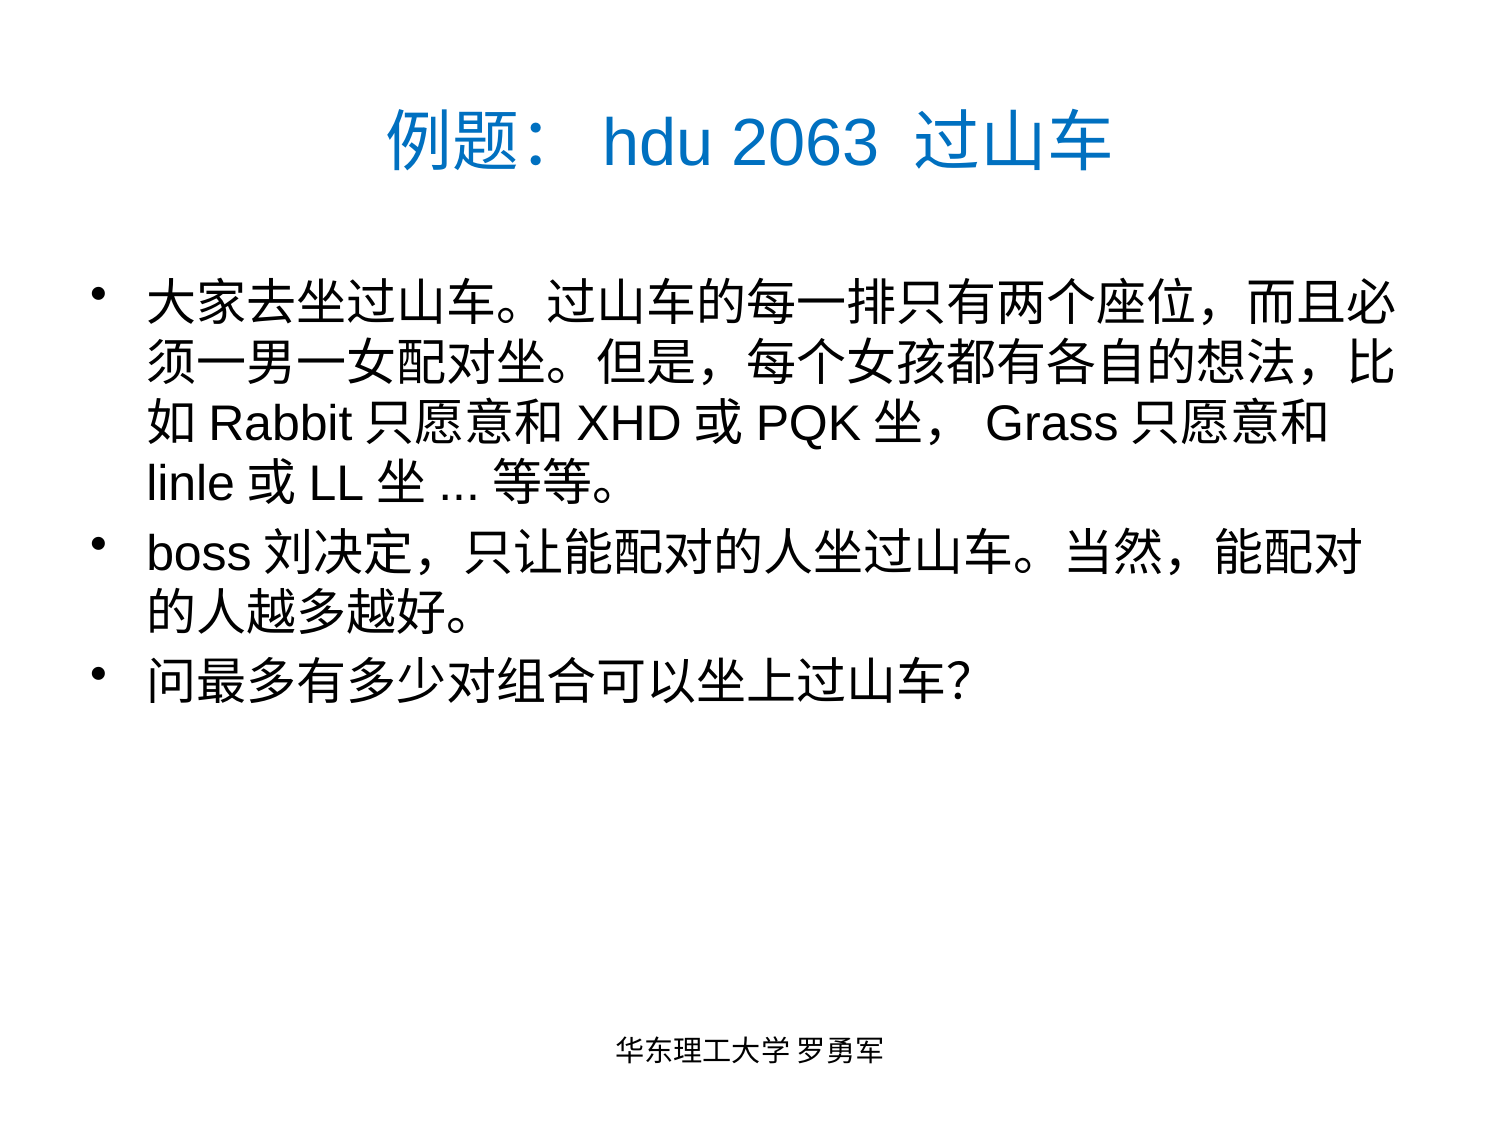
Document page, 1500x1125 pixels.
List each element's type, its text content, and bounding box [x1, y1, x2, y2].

list 大家去坐过山车。过山车的每一排只有两个座位，而且必须一男一女配对坐。但是，每个女孩都有各自的想法，比如Rabbit只愿意和XHD或PQK坐，Grass只愿意和linle或LL坐...等等。 boss刘决定，只让能配对的人坐过山车。当然，能配对的人越多越好。 问最多有多少对组合可以坐上过山车？ [75, 262, 1425, 1005]
title 例题：hdu 2063 过山车 [75, 45, 1425, 233]
footer 华东理工大学 罗勇军 [512, 1024, 988, 1103]
